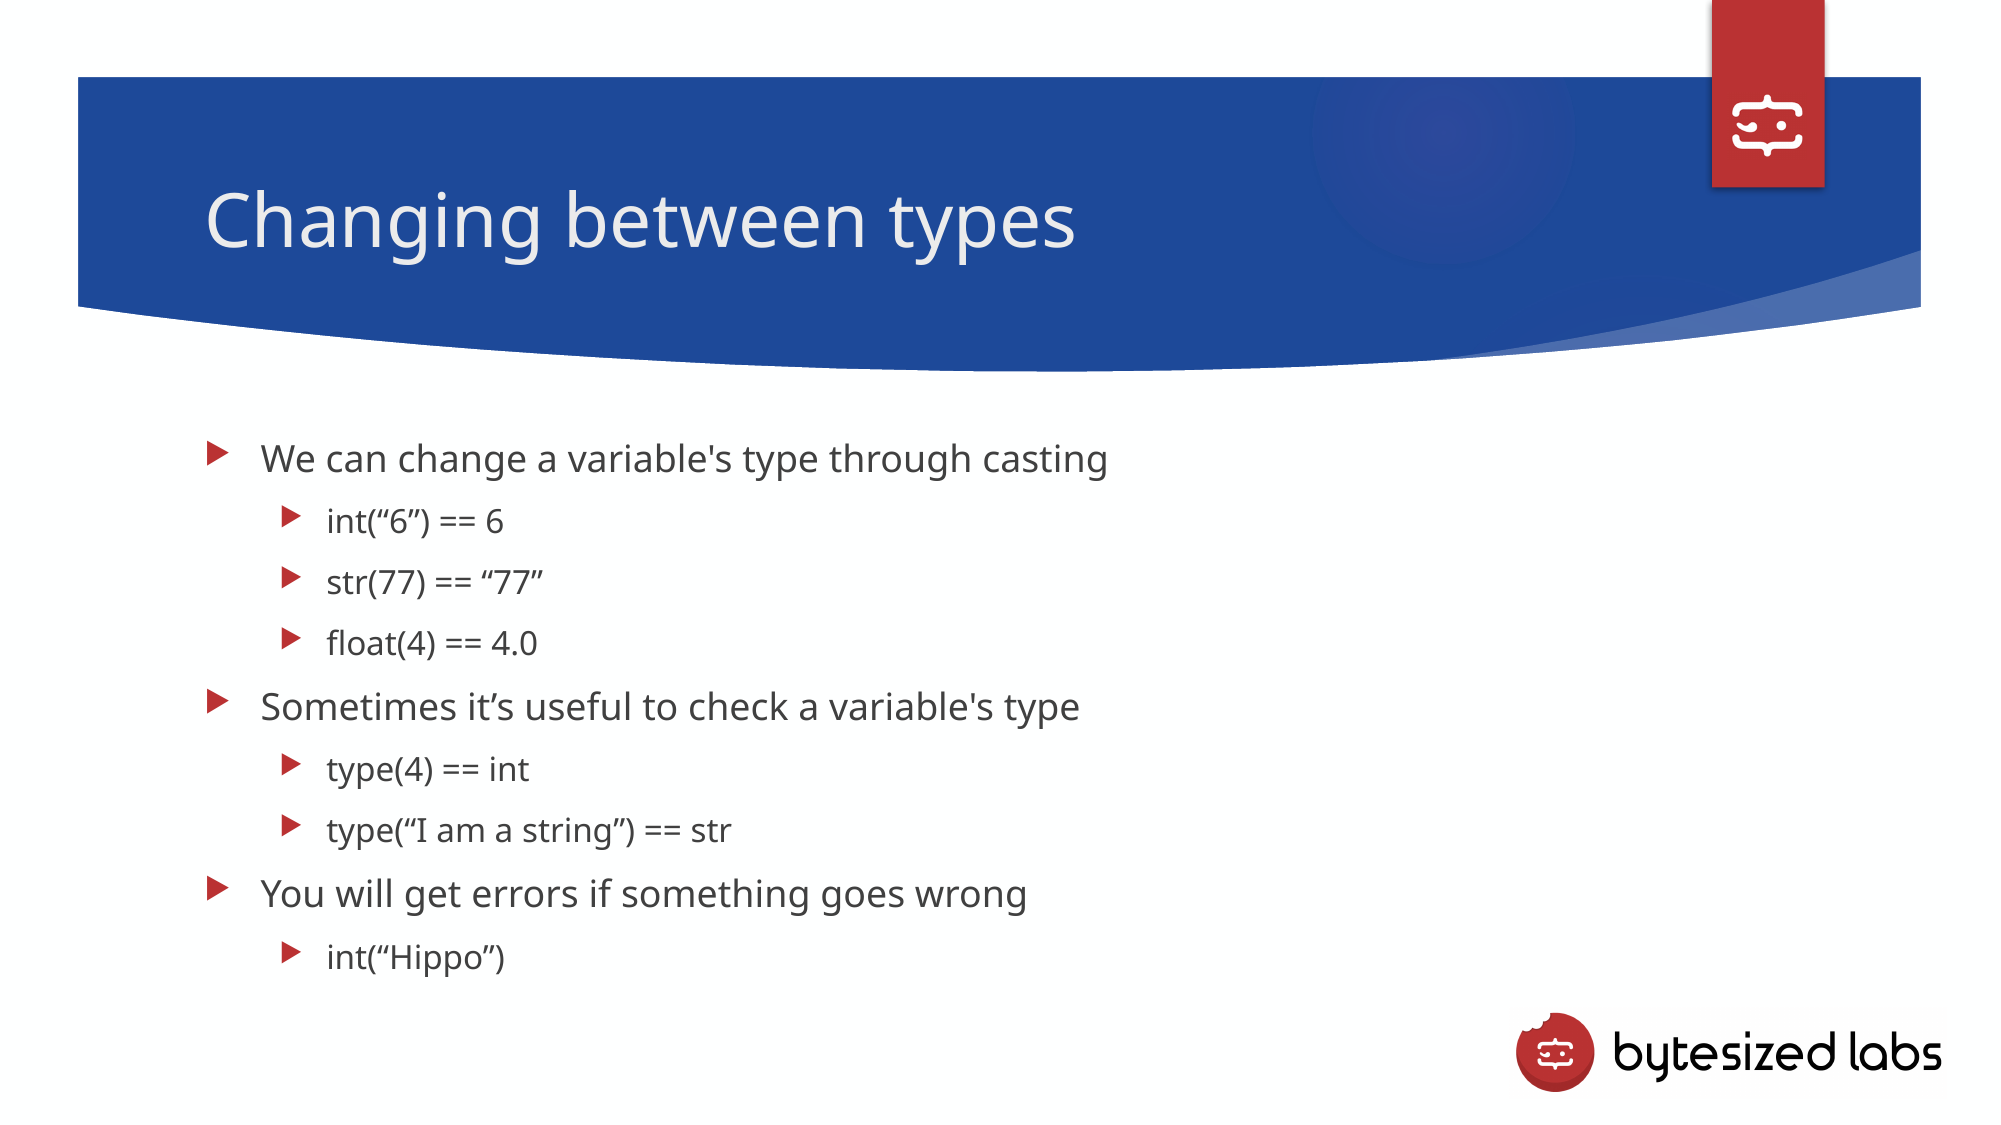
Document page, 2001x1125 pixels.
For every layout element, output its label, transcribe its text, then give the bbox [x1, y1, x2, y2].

picture [1509, 1007, 1947, 1099]
title Changing between types [189, 159, 1627, 276]
list We can change a variable's type through casting int(“6”) == 6 str(77) == “77” float(4) == 4.0 Sometimes it’s useful to check a variable's type type(4) == int type(“I am a string”) == str You will get errors if something goes wrong int(“Hippo”) [189, 427, 1638, 988]
picture [1727, 92, 1807, 160]
